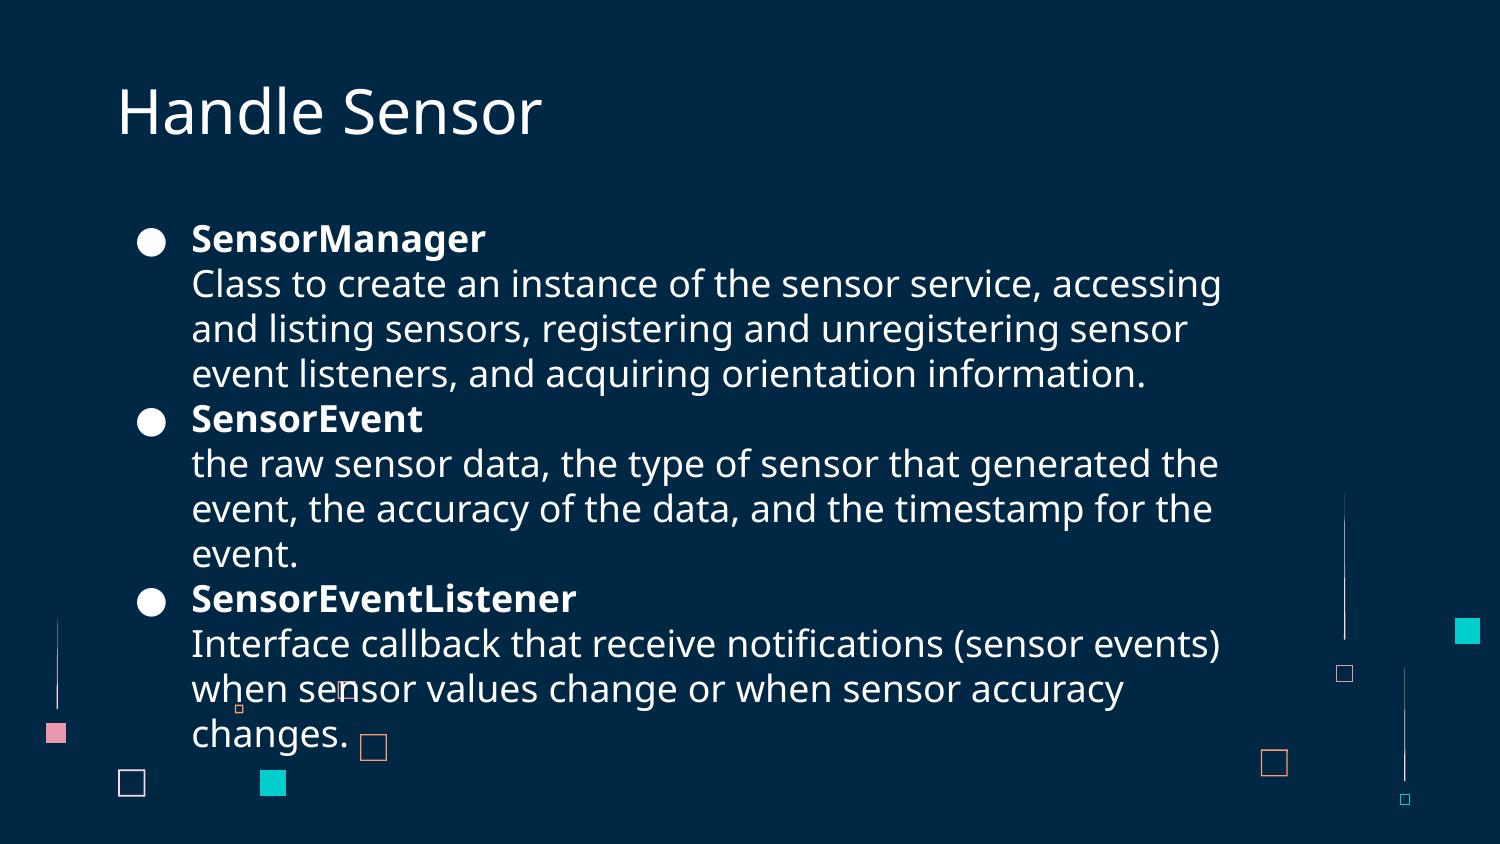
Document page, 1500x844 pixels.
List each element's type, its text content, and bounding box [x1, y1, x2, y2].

list SensorManager Class to create an instance of the sensor service, accessing and listing sensors, registering and unregistering sensor event listeners, and acquiring orientation information. SensorEvent the raw sensor data, the type of sensor that generated the event, the accuracy of the data, and the timestamp for the event. SensorEventListener Interface callback that receive notifications (sensor events) when sensor values change or when sensor accuracy changes. [101, 200, 1276, 544]
title Handle Sensor [101, 67, 1049, 163]
